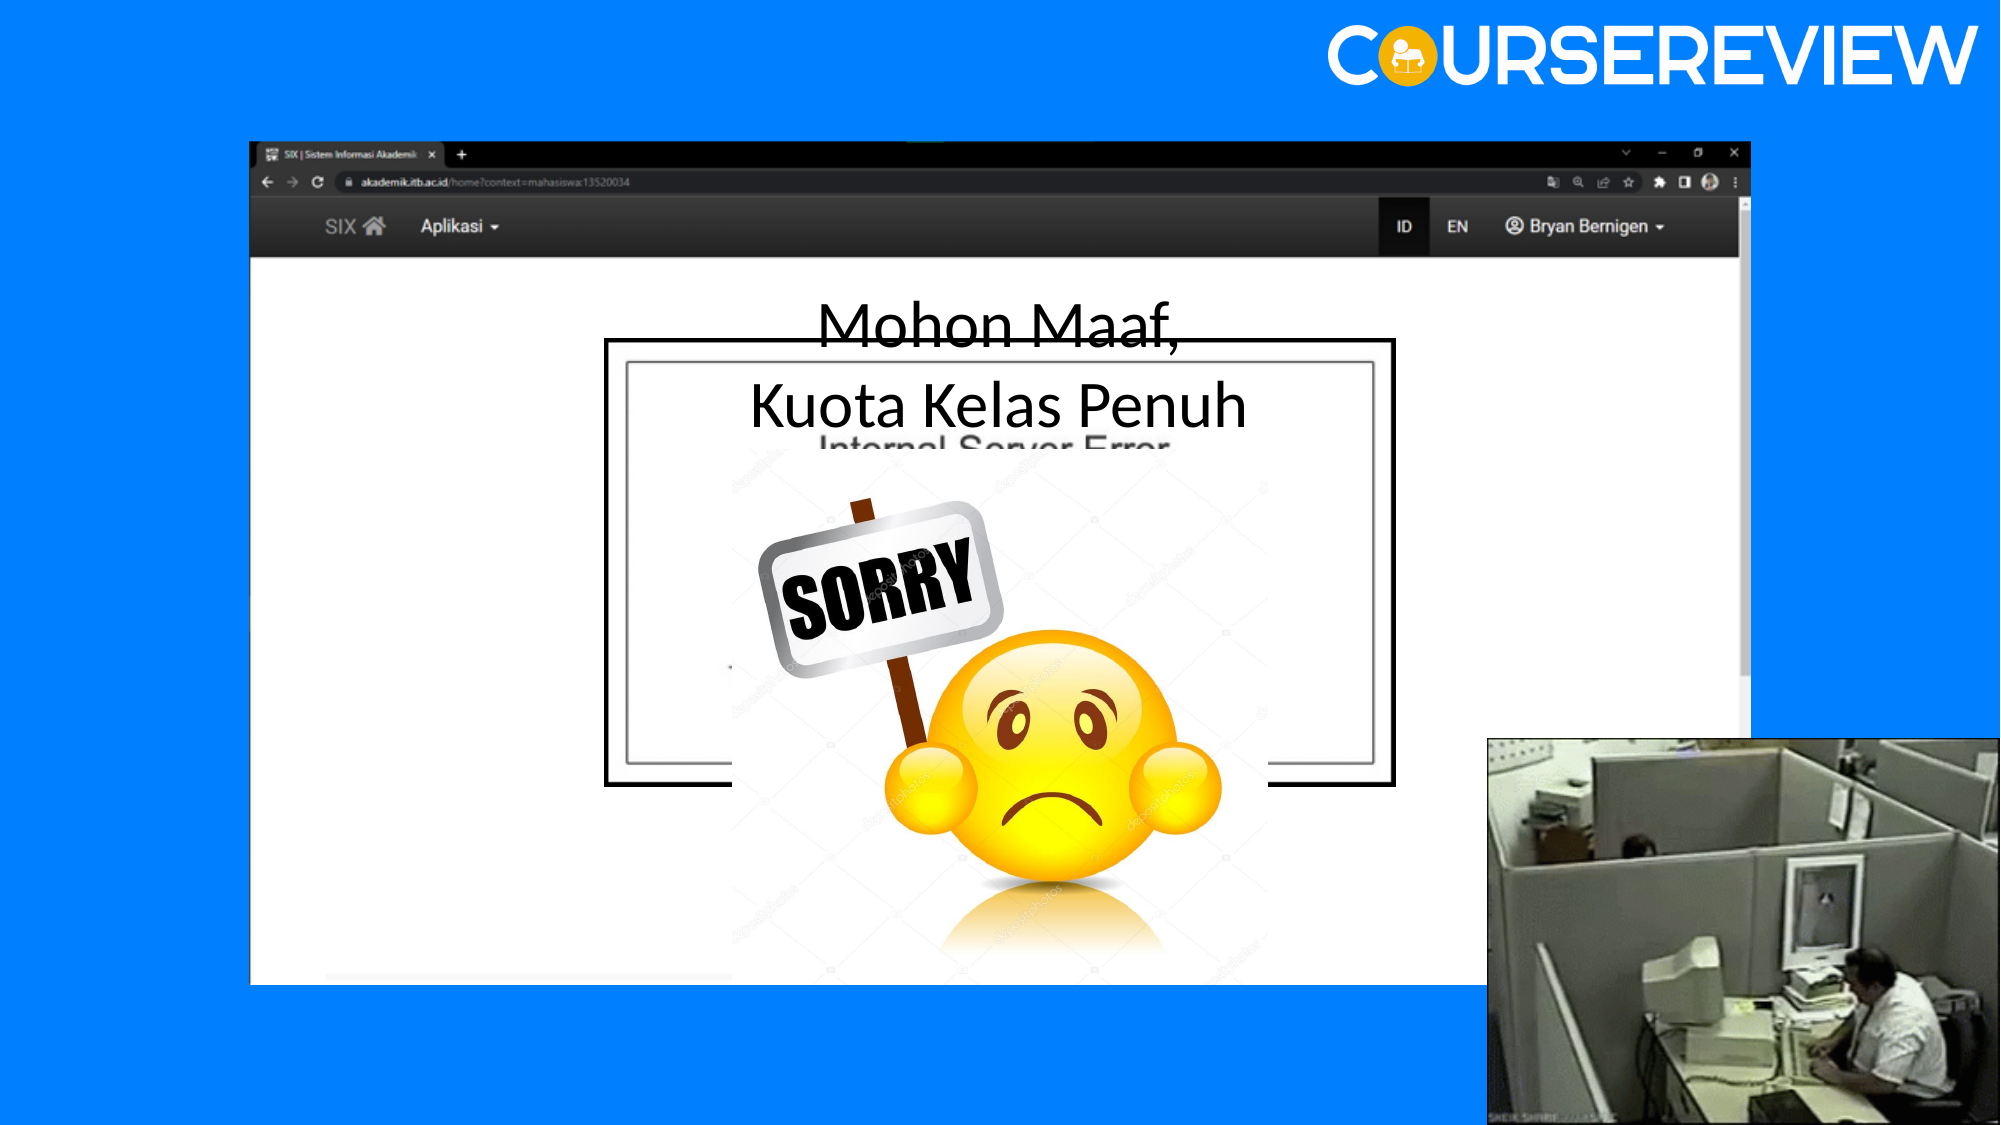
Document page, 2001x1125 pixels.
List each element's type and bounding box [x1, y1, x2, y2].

text_box [0, 0, 2000, 1125]
picture [249, 140, 2000, 1125]
picture [1314, 18, 1987, 94]
